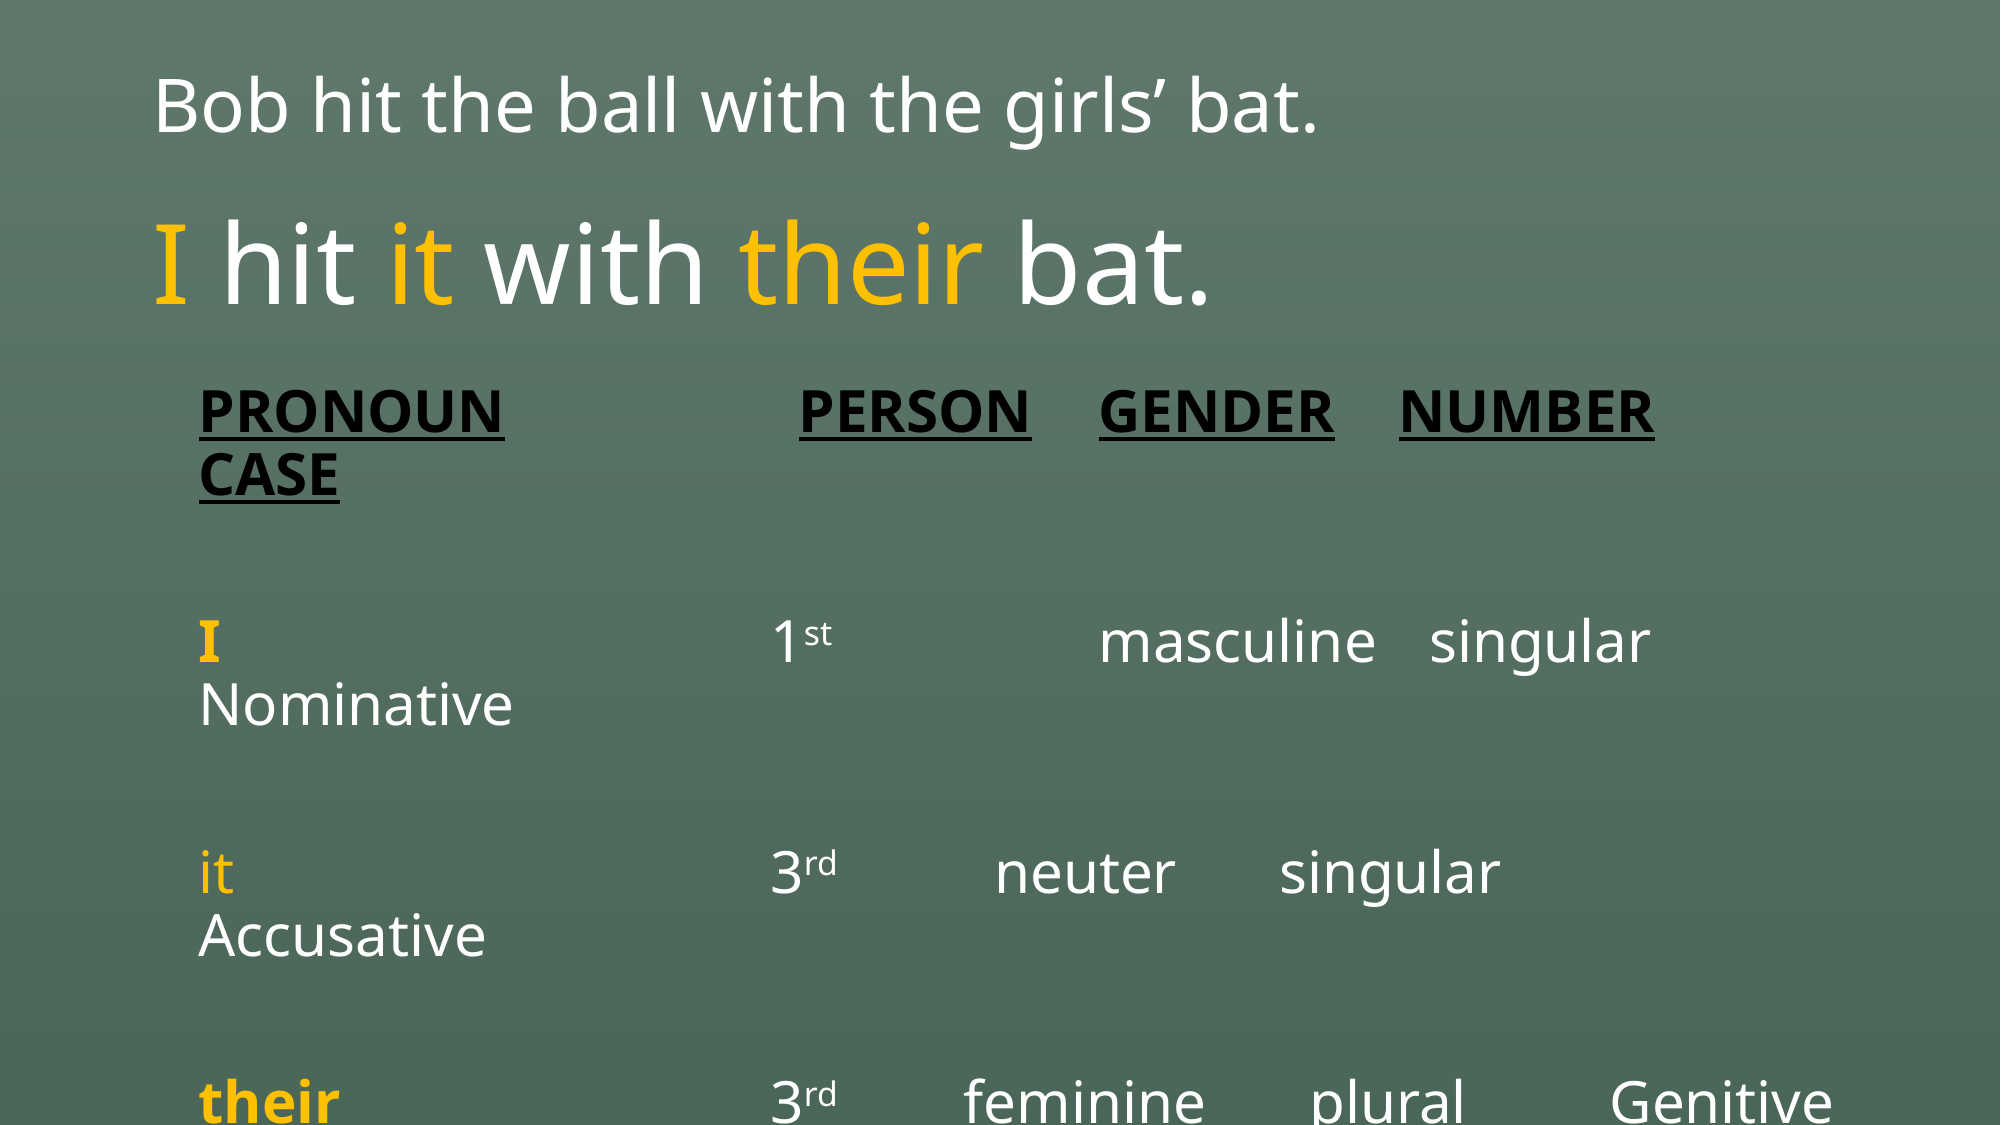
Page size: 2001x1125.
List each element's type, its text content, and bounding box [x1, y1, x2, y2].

list PRONOUN PERSON GENDER NUMBER CASE I 1st masculine singular Nominative it 3rd neuter singular Accusative their 3rd feminine plural Genitive [183, 374, 1863, 1089]
title Bob hit the ball with the girls’ bat. I hit it with their bat. [137, 60, 1863, 338]
